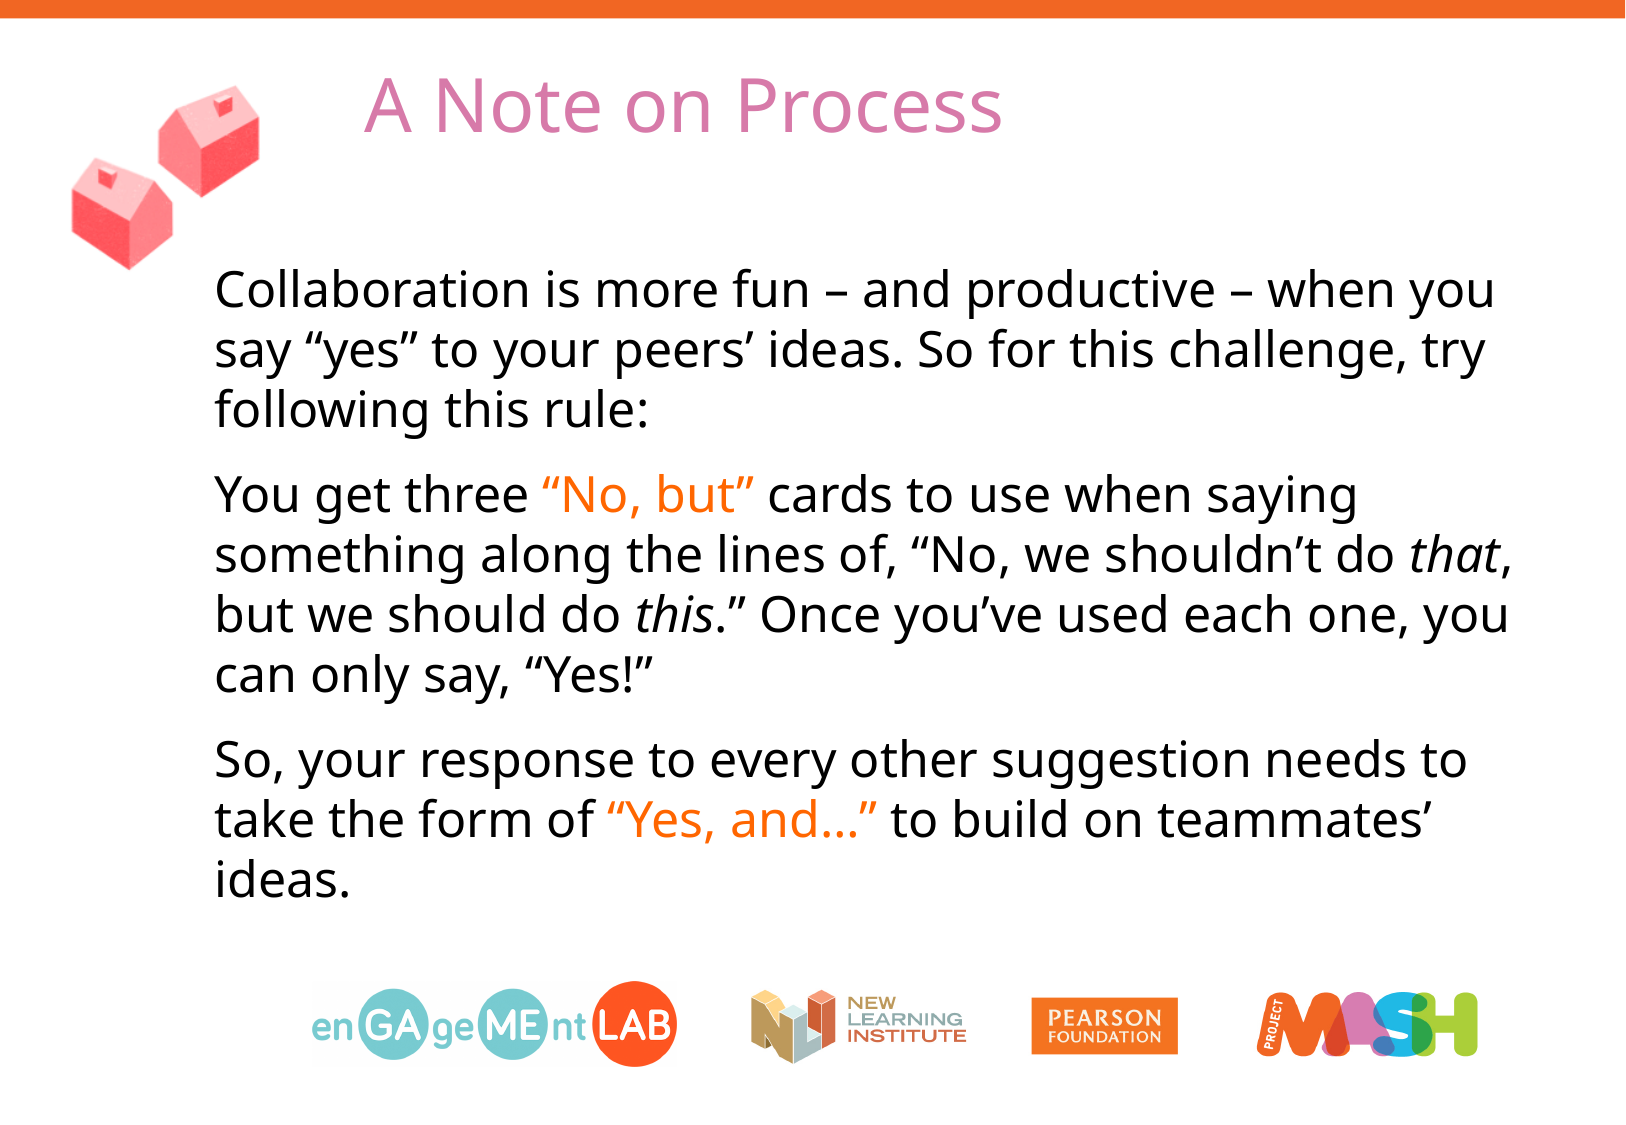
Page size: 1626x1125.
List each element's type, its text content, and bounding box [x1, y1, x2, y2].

picture [0, 0, 1626, 1125]
text_box Collaboration is more fun – and productive – when you say “yes” to your peers’ ideas. So for this challenge, try following this rule: You get three “No, but” cards to use when saying something along the lines of, “No, we shouldn’t do that, but we should do this.” Once you’ve used each one, you can only say, “Yes!” So, your response to every other suggestion needs to take the form of “Yes, and…” to build on teammates’ ideas. [200, 249, 1575, 915]
text_box A Note on Process [350, 49, 1021, 155]
